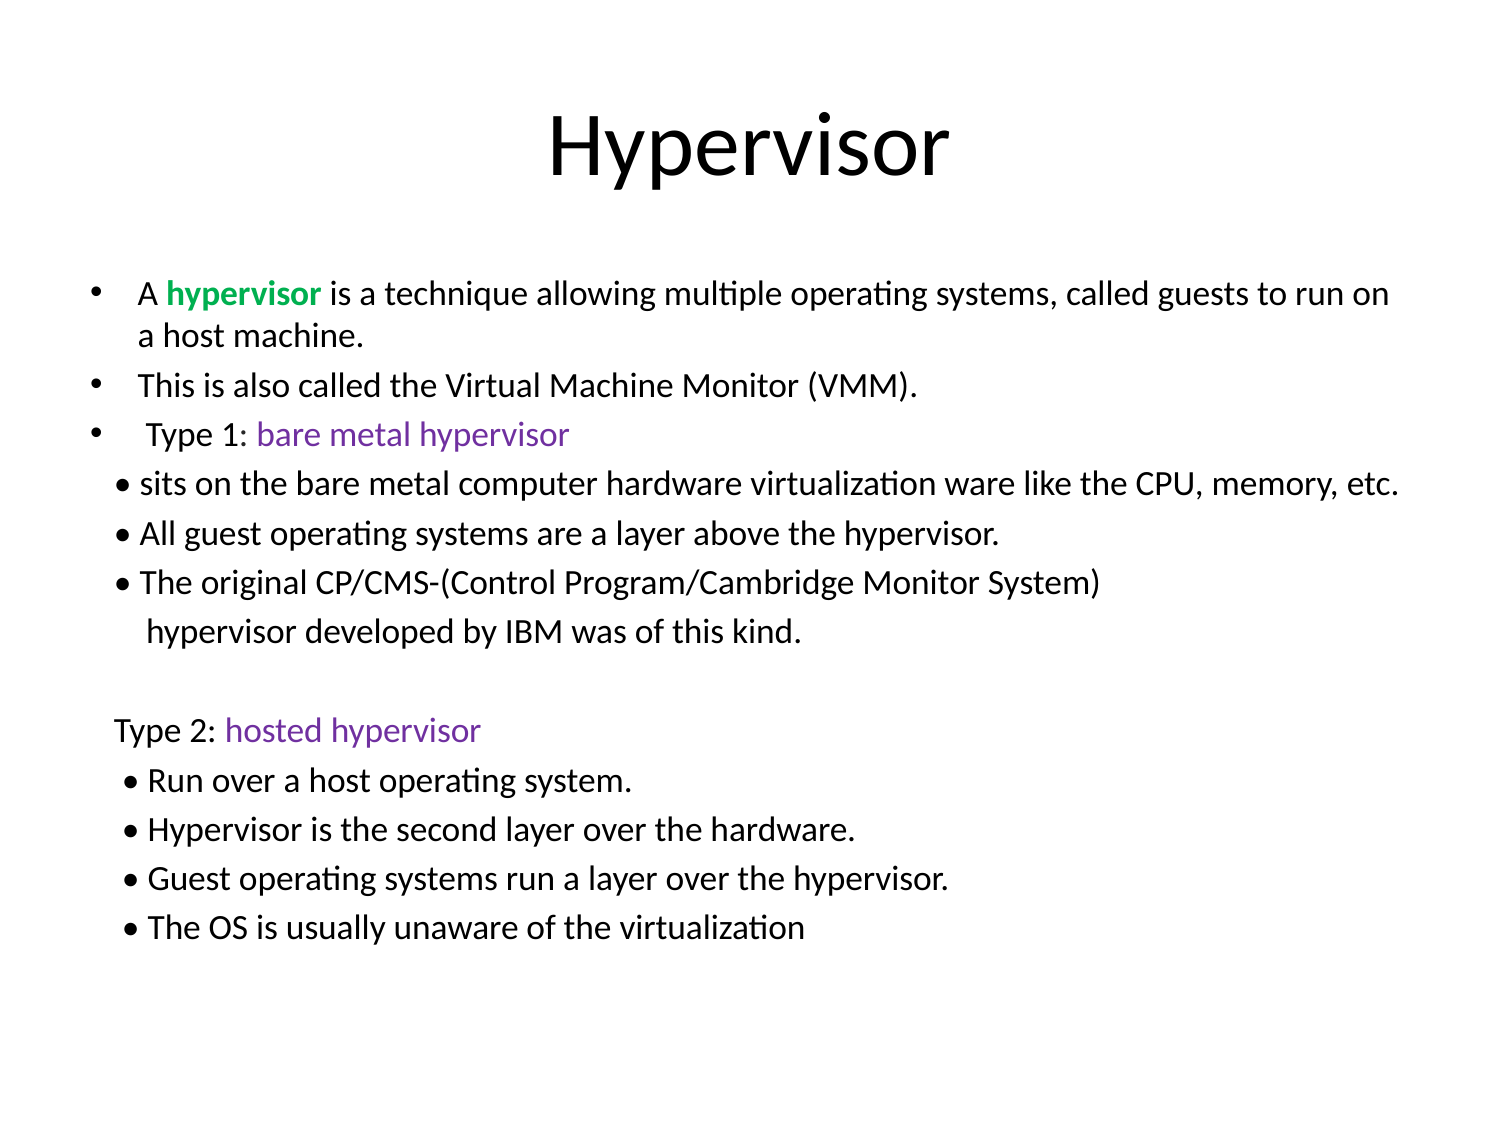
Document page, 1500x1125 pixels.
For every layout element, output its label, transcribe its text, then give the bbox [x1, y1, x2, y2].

title Hypervisor [75, 45, 1425, 233]
list A hypervisor is a technique allowing multiple operating systems, called guests to run on a host machine. This is also called the Virtual Machine Monitor (VMM). Type 1: bare metal hypervisor • sits on the bare metal computer hardware virtualization ware like the CPU, memory, etc. • All guest operating systems are a layer above the hypervisor. • The original CP/CMS-(Control Program/Cambridge Monitor System) hypervisor developed by IBM was of this kind. Type 2: hosted hypervisor • Run over a host operating system. • Hypervisor is the second layer over the hardware. • Guest operating systems run a layer over the hypervisor. • The OS is usually unaware of the virtualization [75, 262, 1425, 1005]
